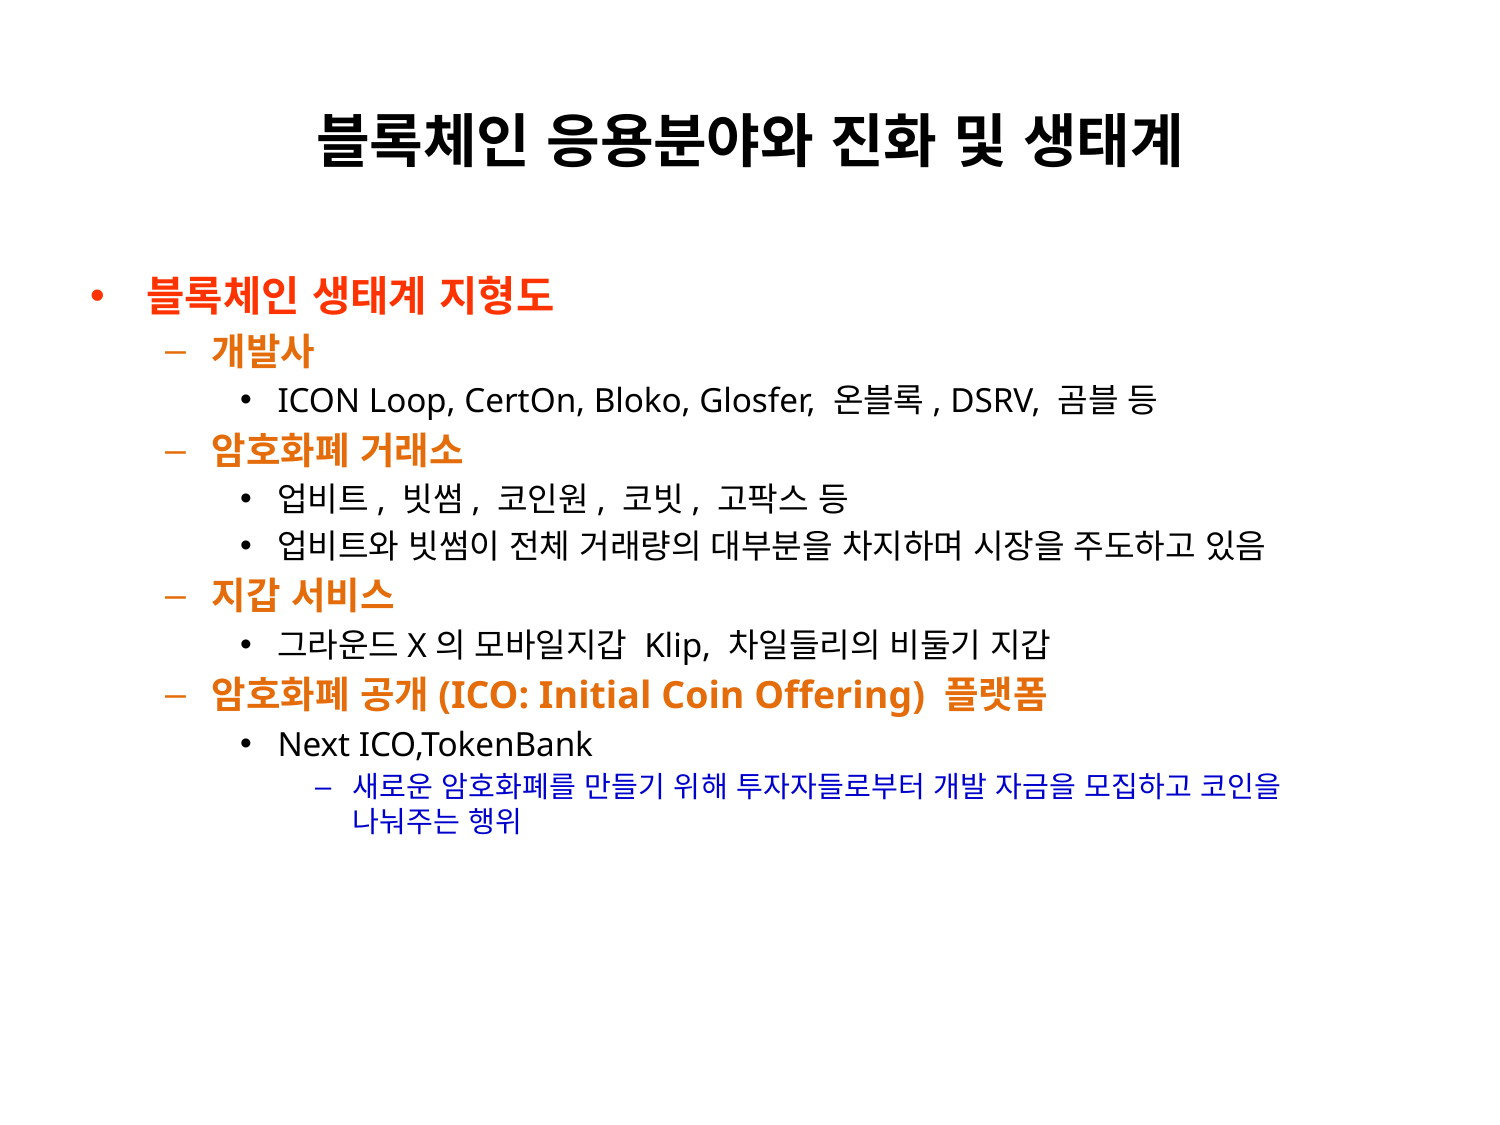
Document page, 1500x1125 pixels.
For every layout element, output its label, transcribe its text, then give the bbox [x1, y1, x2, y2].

list 블록체인 생태계 지형도 개발사 ICON Loop, CertOn, Bloko, Glosfer, 온블록, DSRV, 곰블 등 암호화폐 거래소 업비트, 빗썸, 코인원, 코빗, 고팍스 등 업비트와 빗썸이 전체 거래량의 대부분을 차지하며 시장을 주도하고 있음 지갑 서비스 그라운드X의 모바일지갑 Klip, 차일들리의 비둘기 지갑 암호화폐 공개(ICO: Initial Coin Offering) 플랫폼 Next ICO,TokenBank 새로운 암호화폐를 만들기 위해 투자자들로부터 개발 자금을 모집하고 코인을 나눠주는 행위 [75, 262, 1425, 1005]
title 블록체인 응용분야와 진화 및 생태계 [75, 45, 1425, 233]
